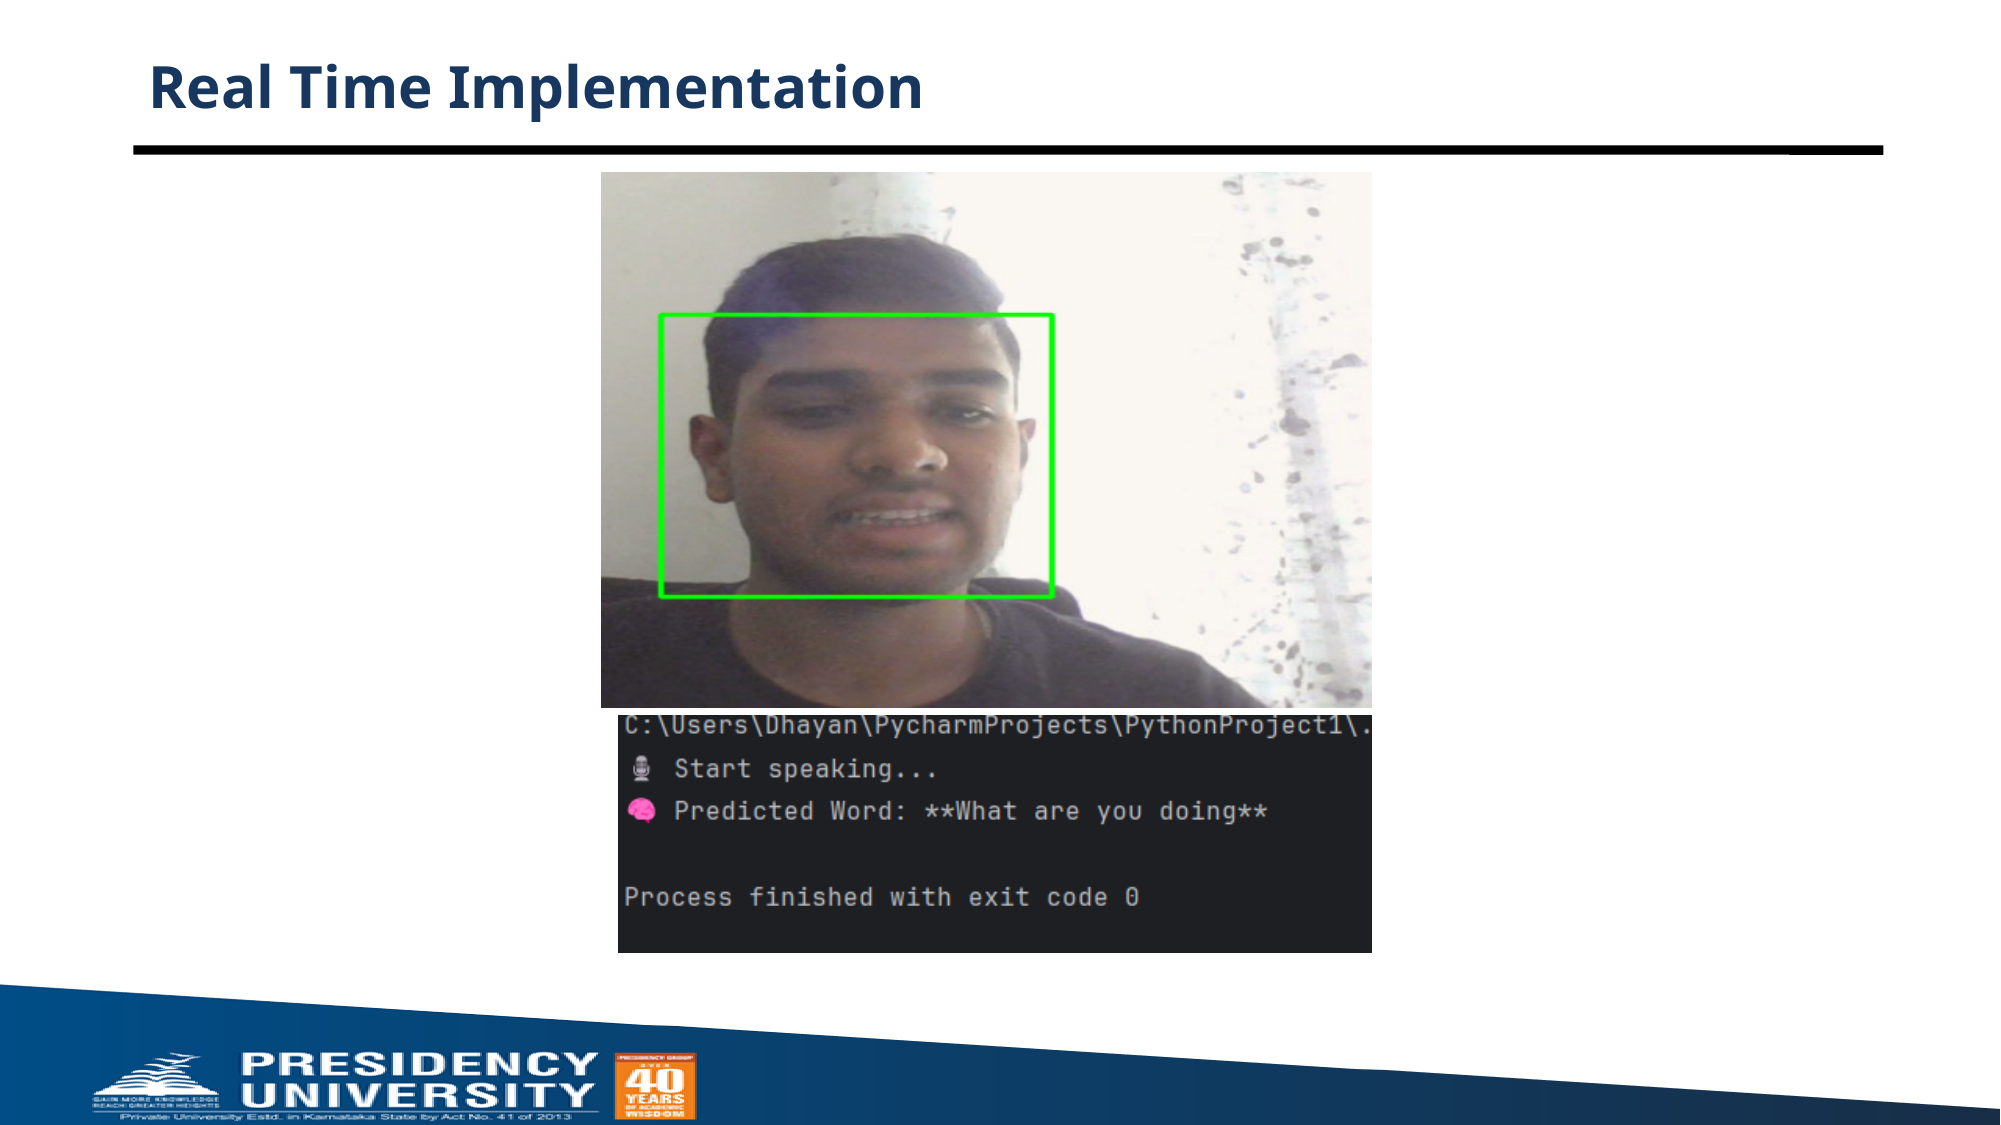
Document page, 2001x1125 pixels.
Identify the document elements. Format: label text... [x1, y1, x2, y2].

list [600, 171, 1372, 708]
picture [617, 715, 1372, 954]
picture [0, 982, 2000, 1125]
title Real Time Implementation [133, 45, 1884, 125]
